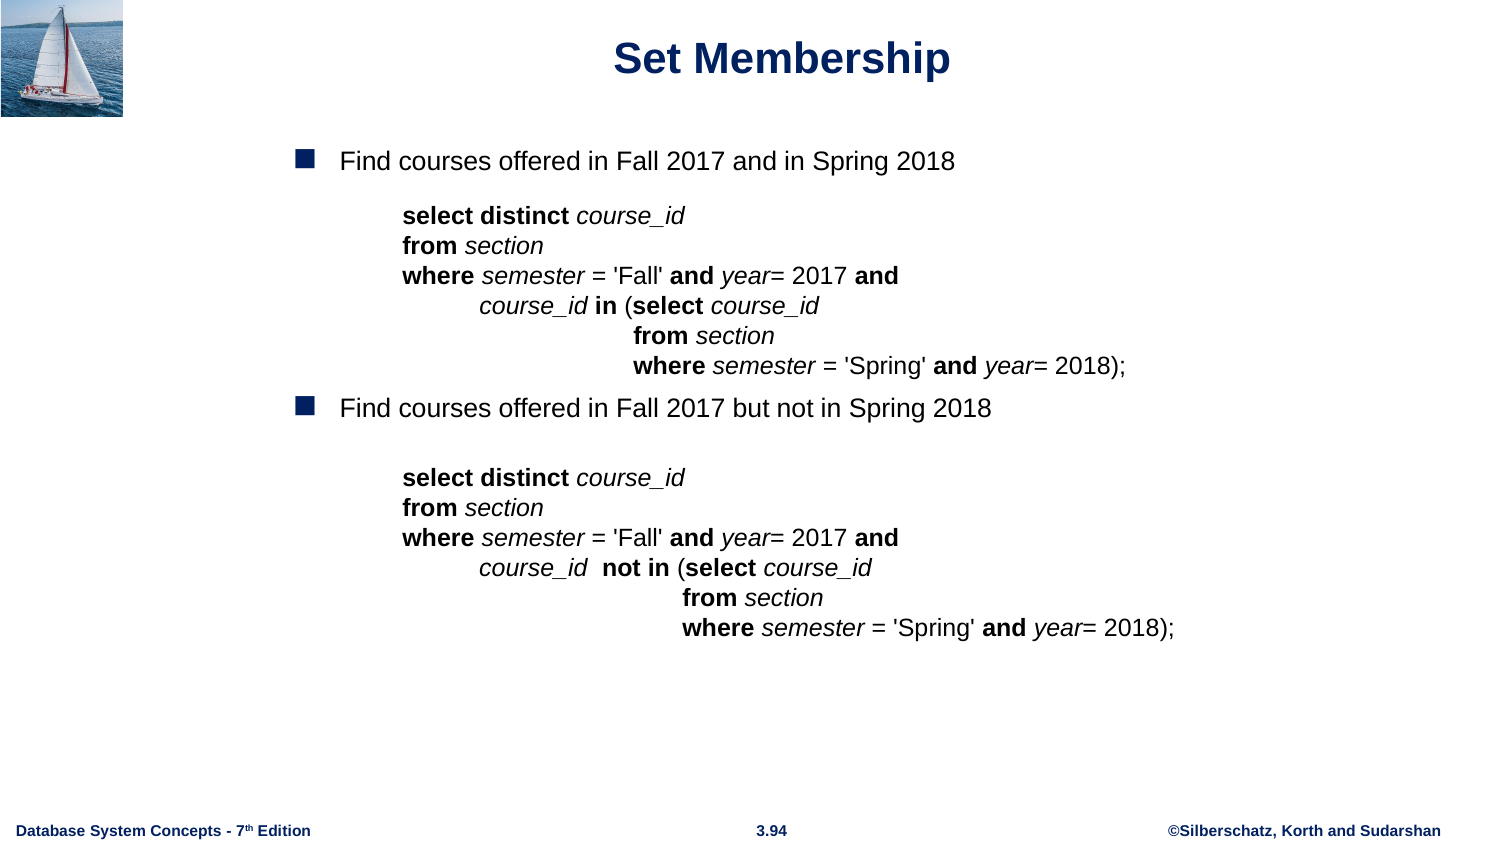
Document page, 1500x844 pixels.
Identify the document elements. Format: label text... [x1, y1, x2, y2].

text_box select distinct course_id from section where semester = 'Fall' and year= 2017 and course_id not in (select course_id from section where semester = 'Spring' and year= 2018); [387, 454, 1198, 649]
text_box select distinct course_id from section where semester = 'Fall' and year= 2017 and course_id in (select course_id from section where semester = 'Spring' and year= 2018); [387, 192, 1153, 387]
list Find courses offered in Fall 2017 and in Spring 2018 Find courses offered in Fall 2017 but not in Spring 2018 [282, 136, 1224, 775]
picture [0, 0, 123, 117]
title Set Membership [125, 14, 1452, 90]
